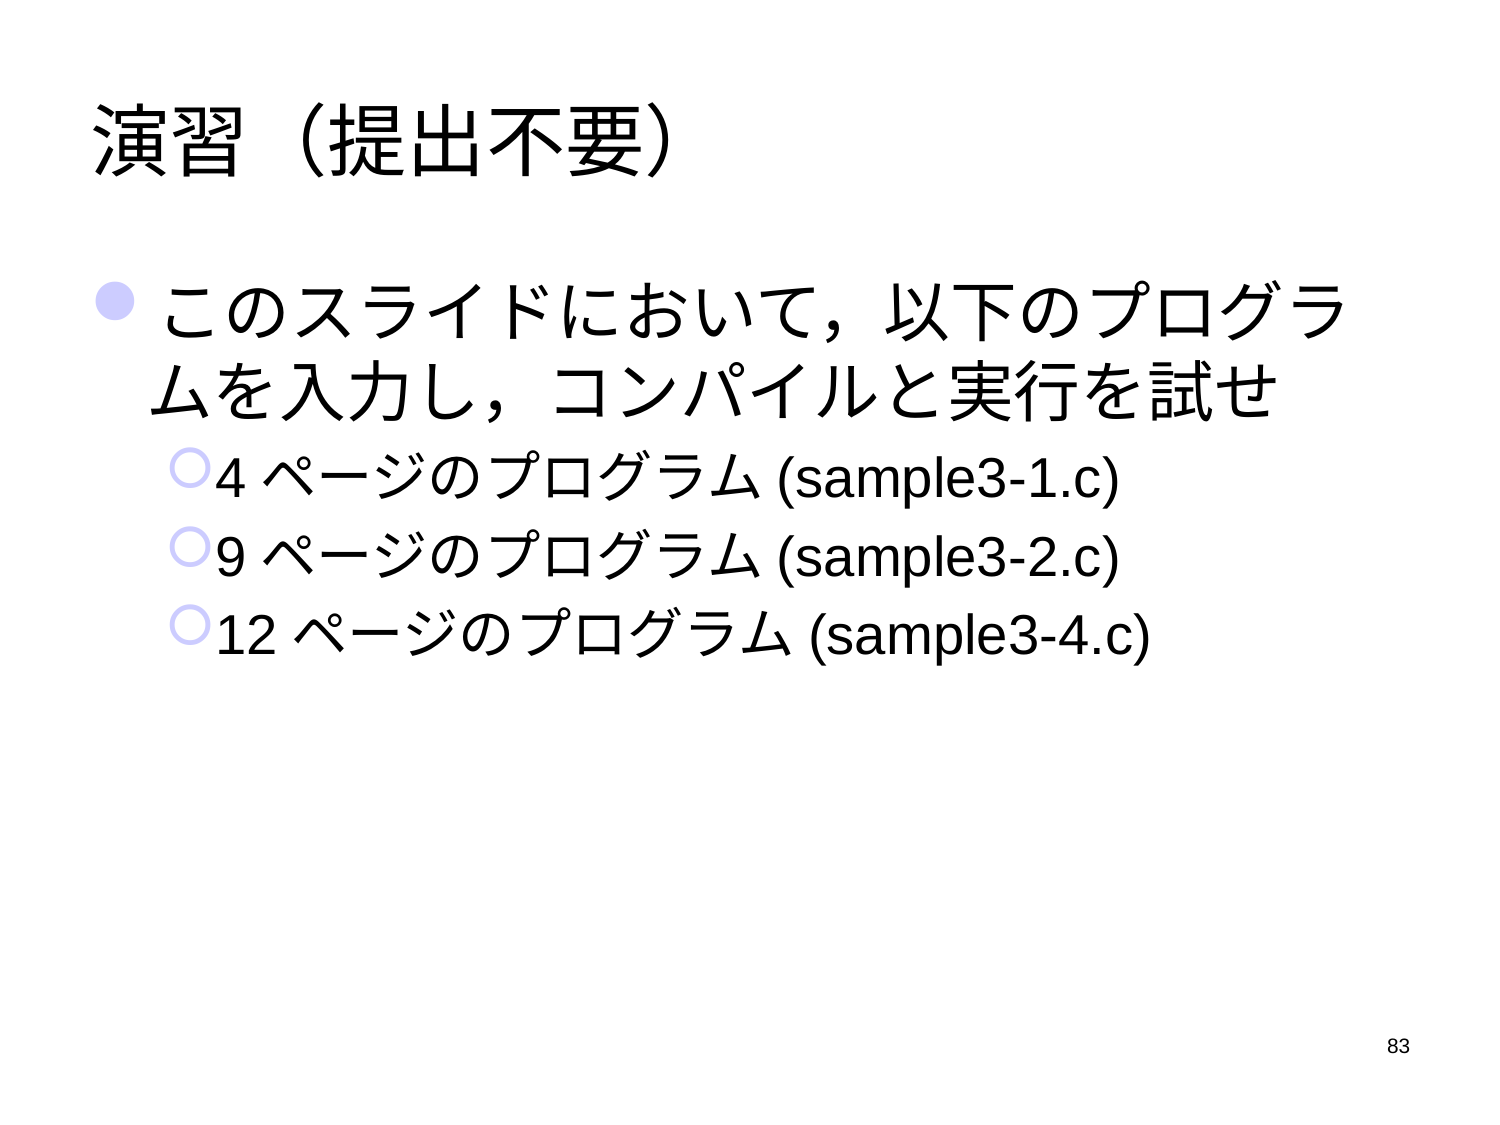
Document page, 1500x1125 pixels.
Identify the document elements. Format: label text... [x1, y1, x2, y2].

list このスライドにおいて，以下のプログラムを入力し，コンパイルと実行を試せ 4ページのプログラム(sample3-1.c) 9ページのプログラム(sample3-2.c) 12ページのプログラム(sample3-4.c) [75, 262, 1425, 1006]
slide_number 83 [1074, 1024, 1426, 1101]
title 演習（提出不要） [75, 45, 1425, 233]
